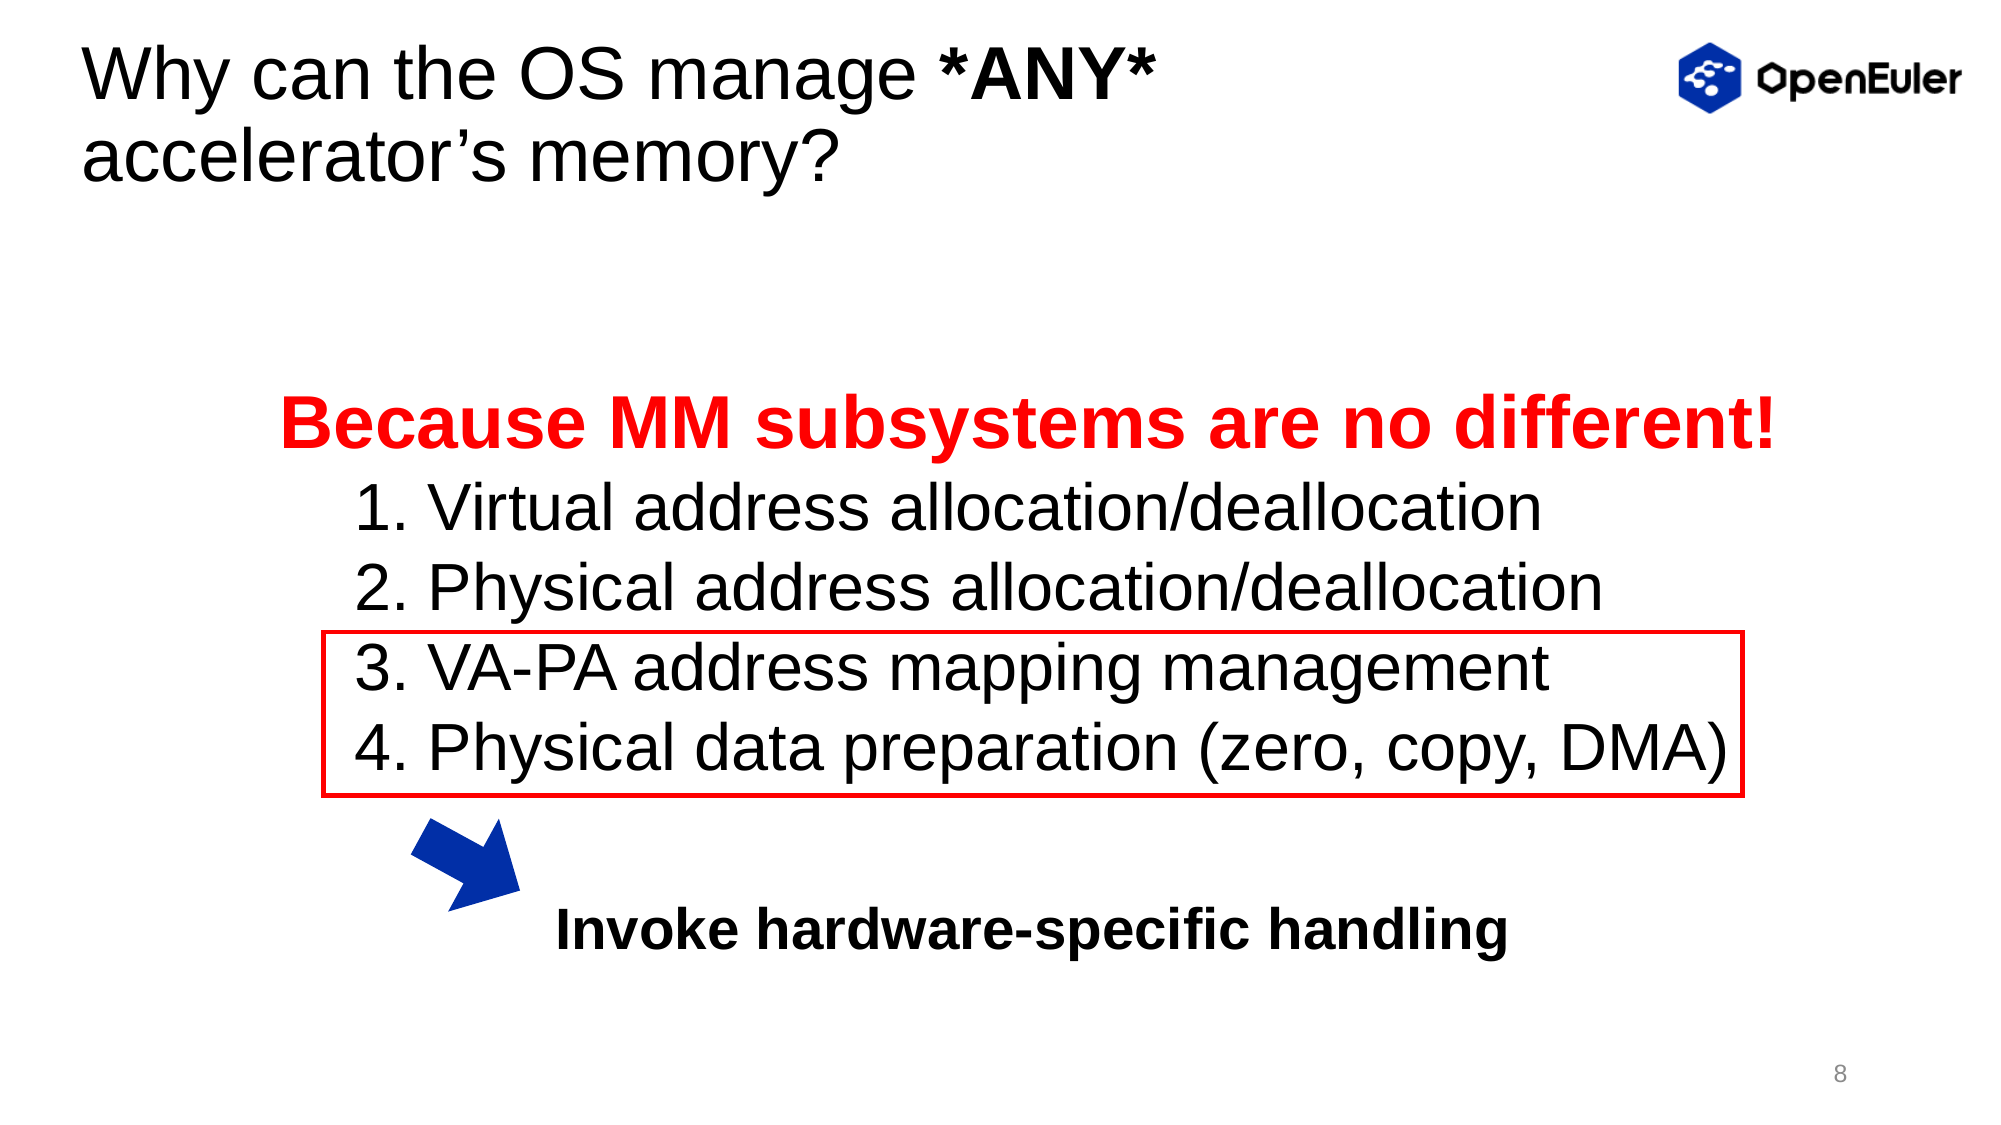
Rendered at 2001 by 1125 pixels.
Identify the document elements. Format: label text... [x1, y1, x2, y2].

picture [1658, 22, 1993, 132]
list [137, 291, 1863, 1006]
slide_number 8 [1412, 1042, 1863, 1103]
text_box [322, 631, 1744, 797]
text_box Because MM subsystems are no different! 1. Virtual address allocation/deallocation 2. Physical address allocation/deallocation 3. VA-PA address mapping management 4. Physical data preparation (zero, copy, DMA) [264, 366, 1795, 791]
text_box Invoke hardware-specific handling [540, 883, 1526, 969]
text_box Why can the OS manage *ANY* accelerator’s memory? [66, 9, 1993, 224]
text_box [410, 818, 521, 912]
